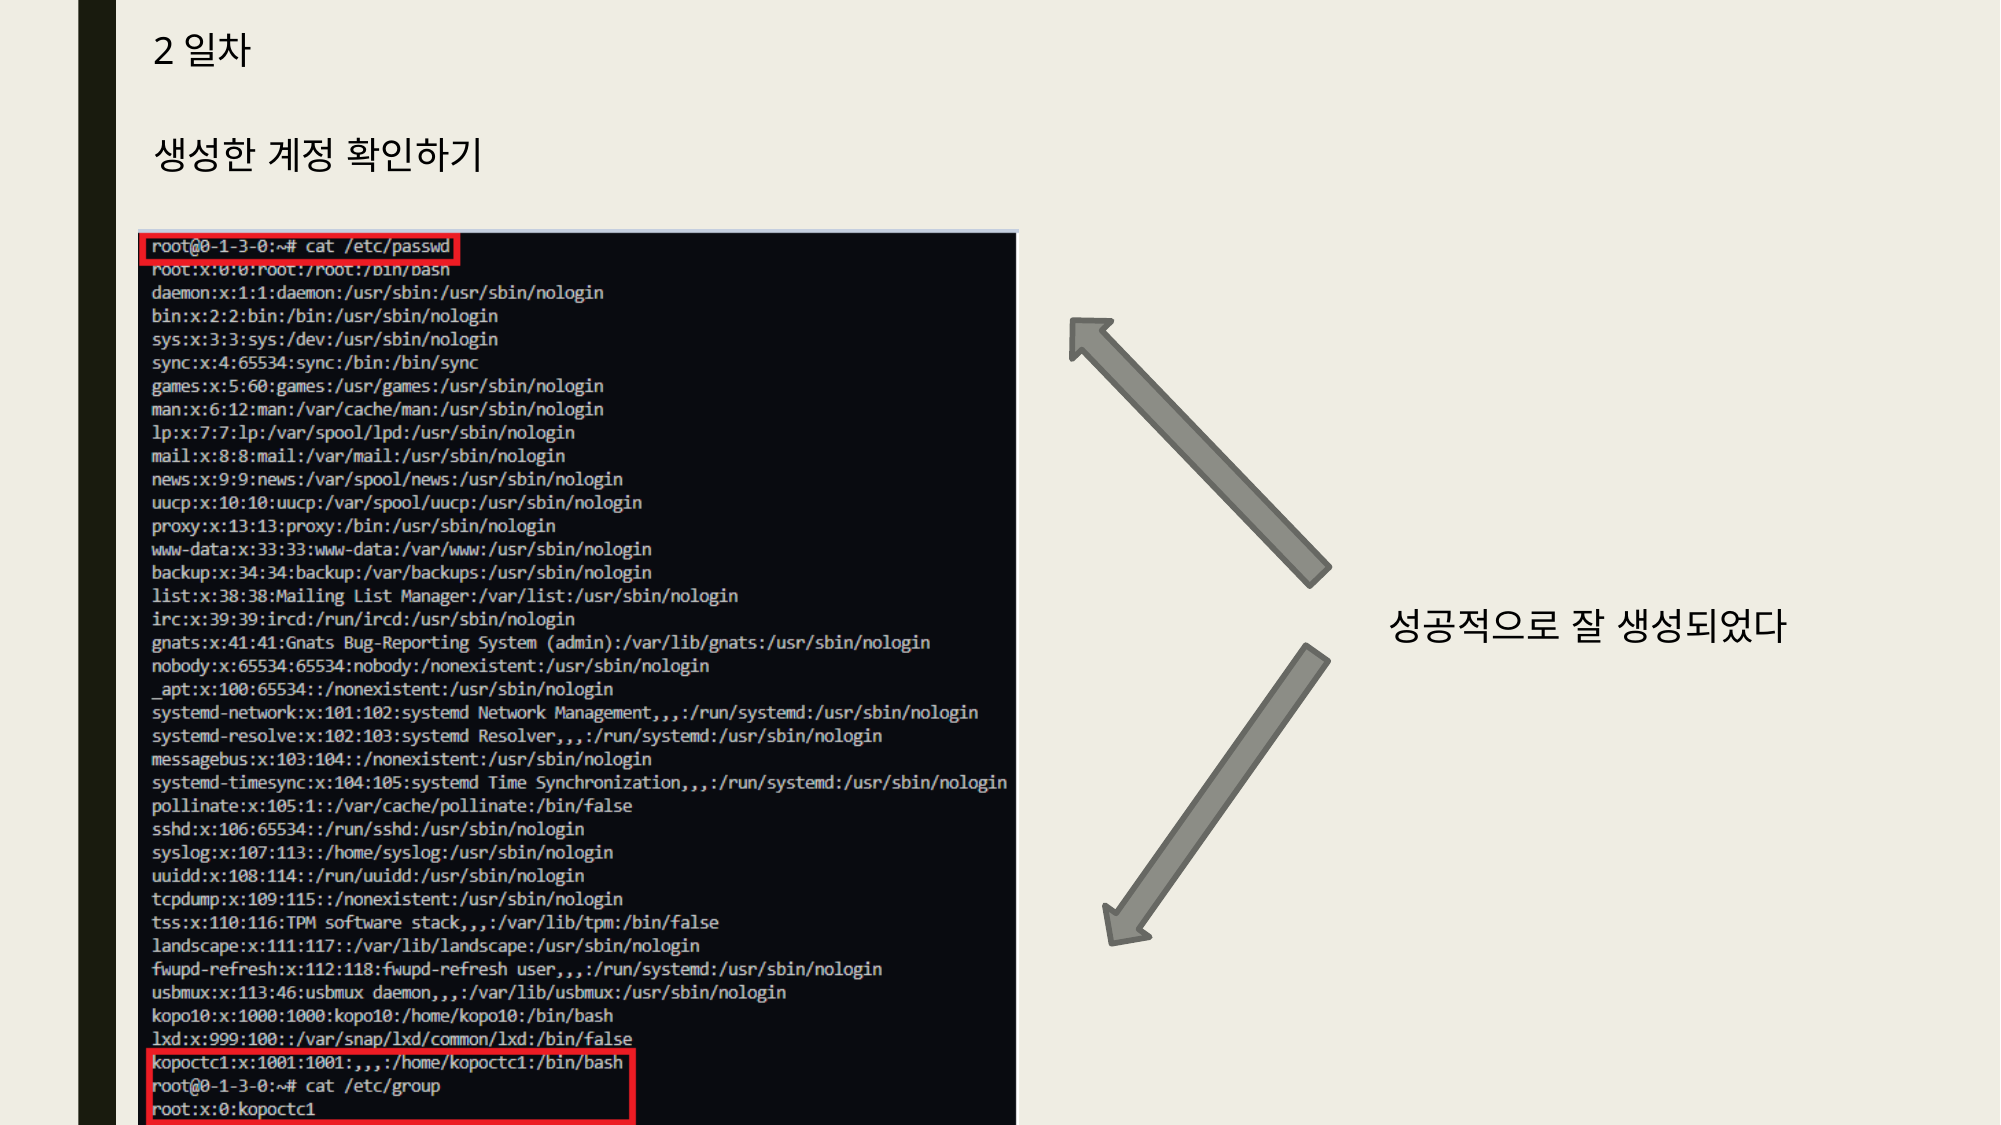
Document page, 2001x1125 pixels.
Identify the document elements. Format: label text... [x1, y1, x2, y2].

text_box 성공적으로 잘 생성되었다 [1373, 595, 1861, 656]
text_box 생성한 계정 확인하기 [138, 124, 820, 185]
text_box 2일차 [138, 19, 1184, 80]
picture [138, 229, 1019, 1125]
text_box [1069, 317, 1333, 589]
text_box [1102, 642, 1332, 947]
